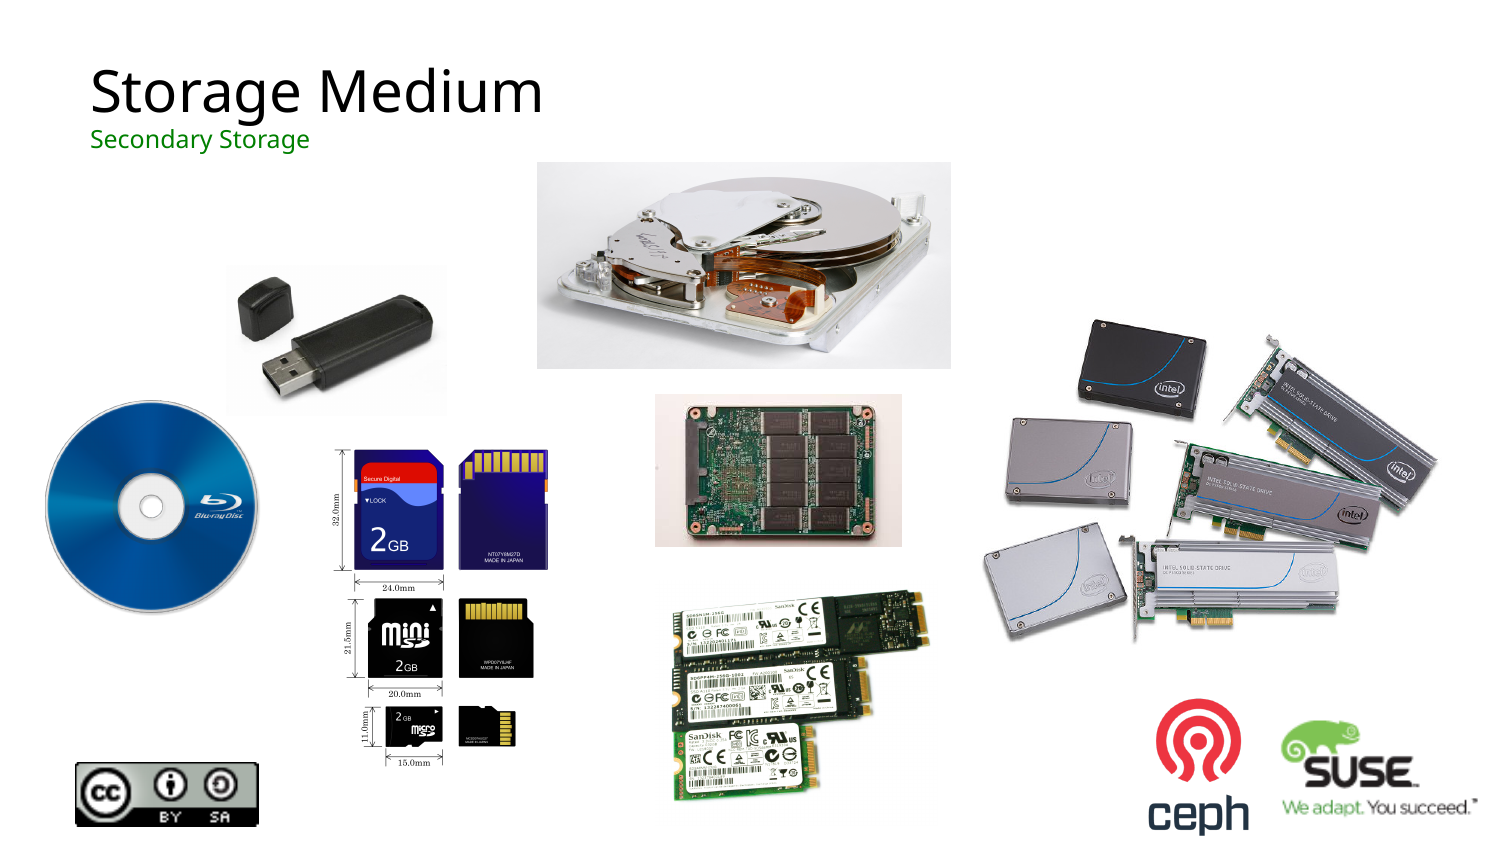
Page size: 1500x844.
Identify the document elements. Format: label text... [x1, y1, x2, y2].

picture [966, 305, 1449, 657]
picture [655, 580, 938, 826]
picture [328, 435, 552, 772]
picture [537, 162, 951, 369]
picture [38, 265, 447, 620]
picture [1122, 691, 1486, 844]
picture [655, 394, 903, 548]
picture [75, 762, 259, 827]
title Storage Medium Secondary Storage [75, 33, 1425, 175]
